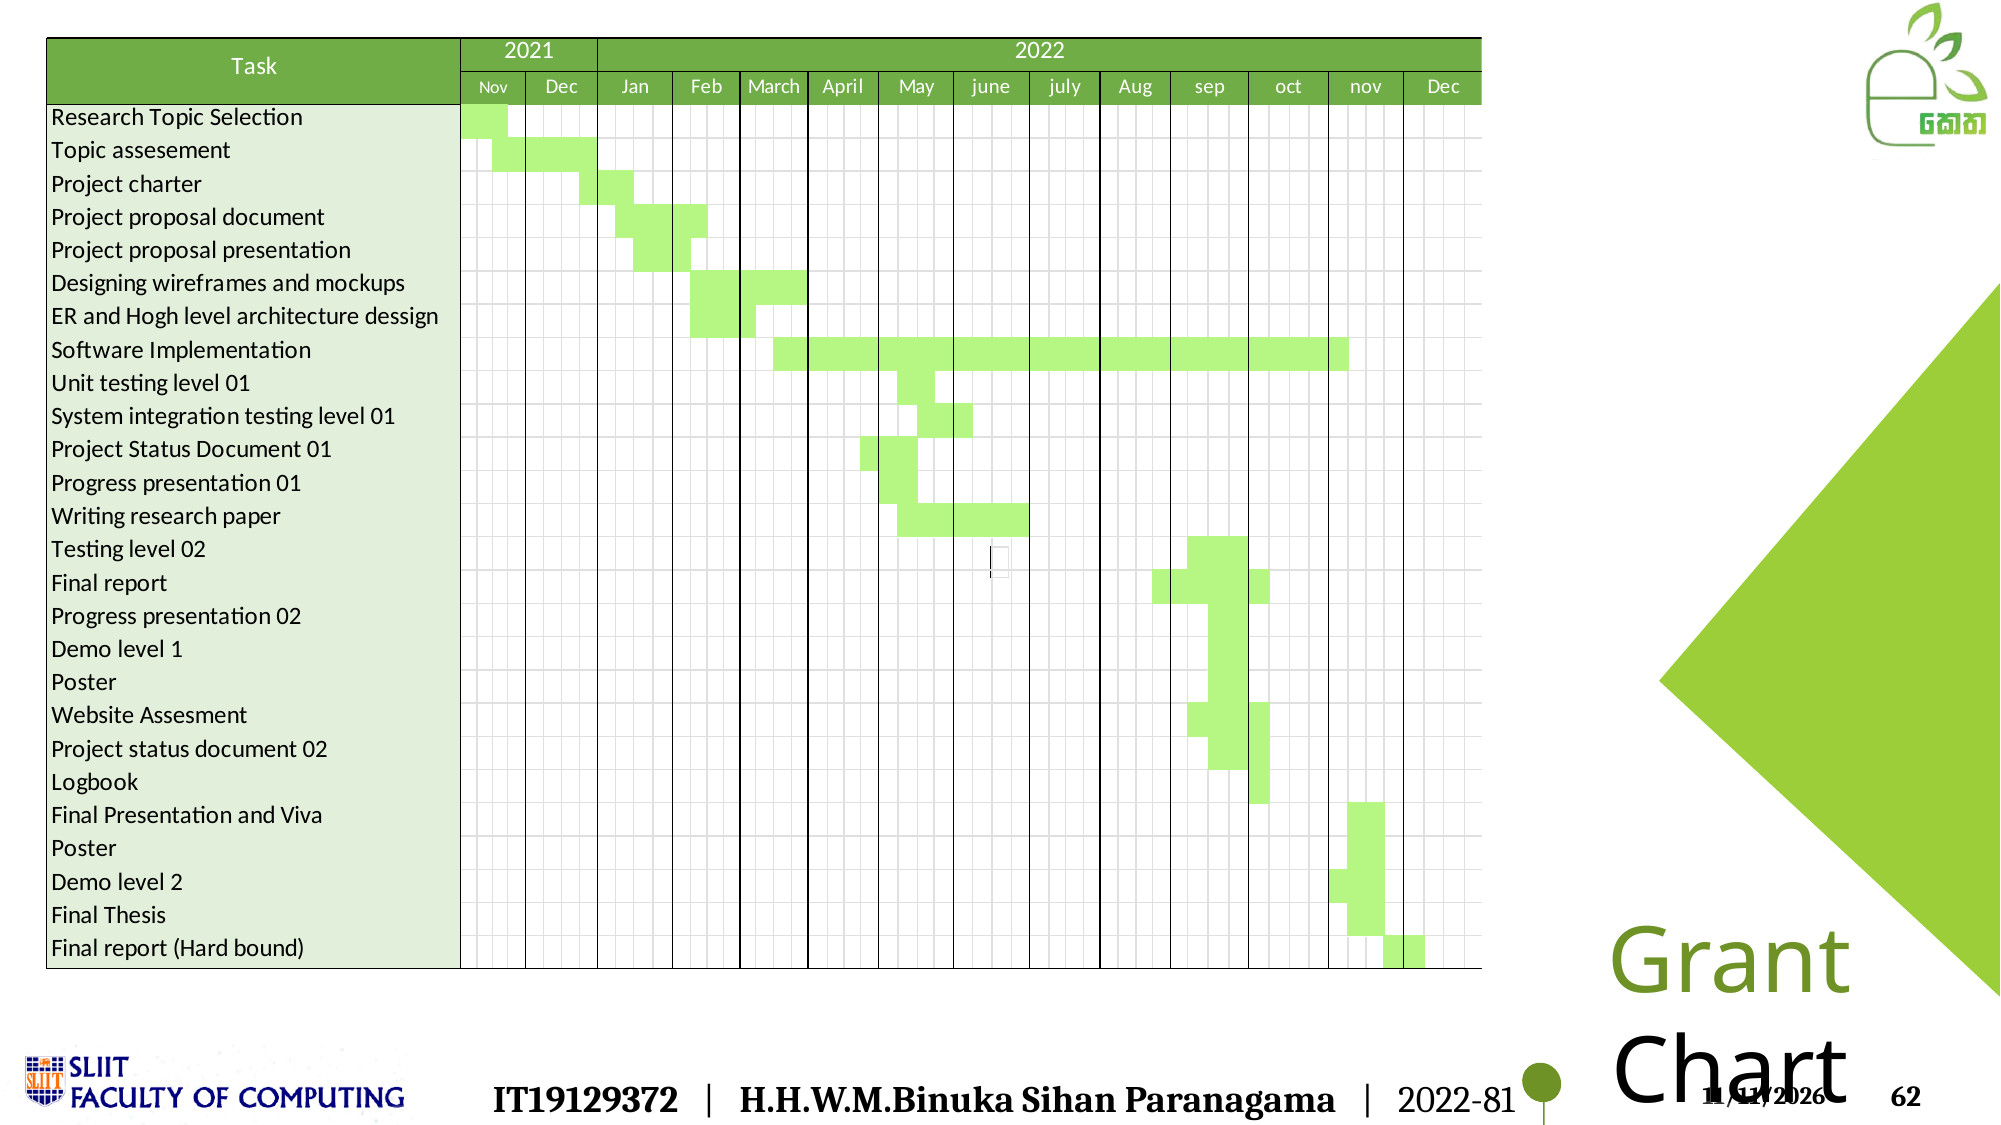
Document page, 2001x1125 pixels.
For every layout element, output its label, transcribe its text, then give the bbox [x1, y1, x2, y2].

text_box [1656, 281, 2000, 1000]
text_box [1424, 1100, 1665, 1125]
picture [1862, 1, 2001, 161]
picture [45, 37, 1484, 971]
text_box IT19129372 | H.H.W.M.Binuka Sihan Paranagama | 2022-81 [2, 1072, 2000, 1125]
title Grant Chart [1487, 800, 1973, 1072]
picture [0, 1045, 413, 1124]
